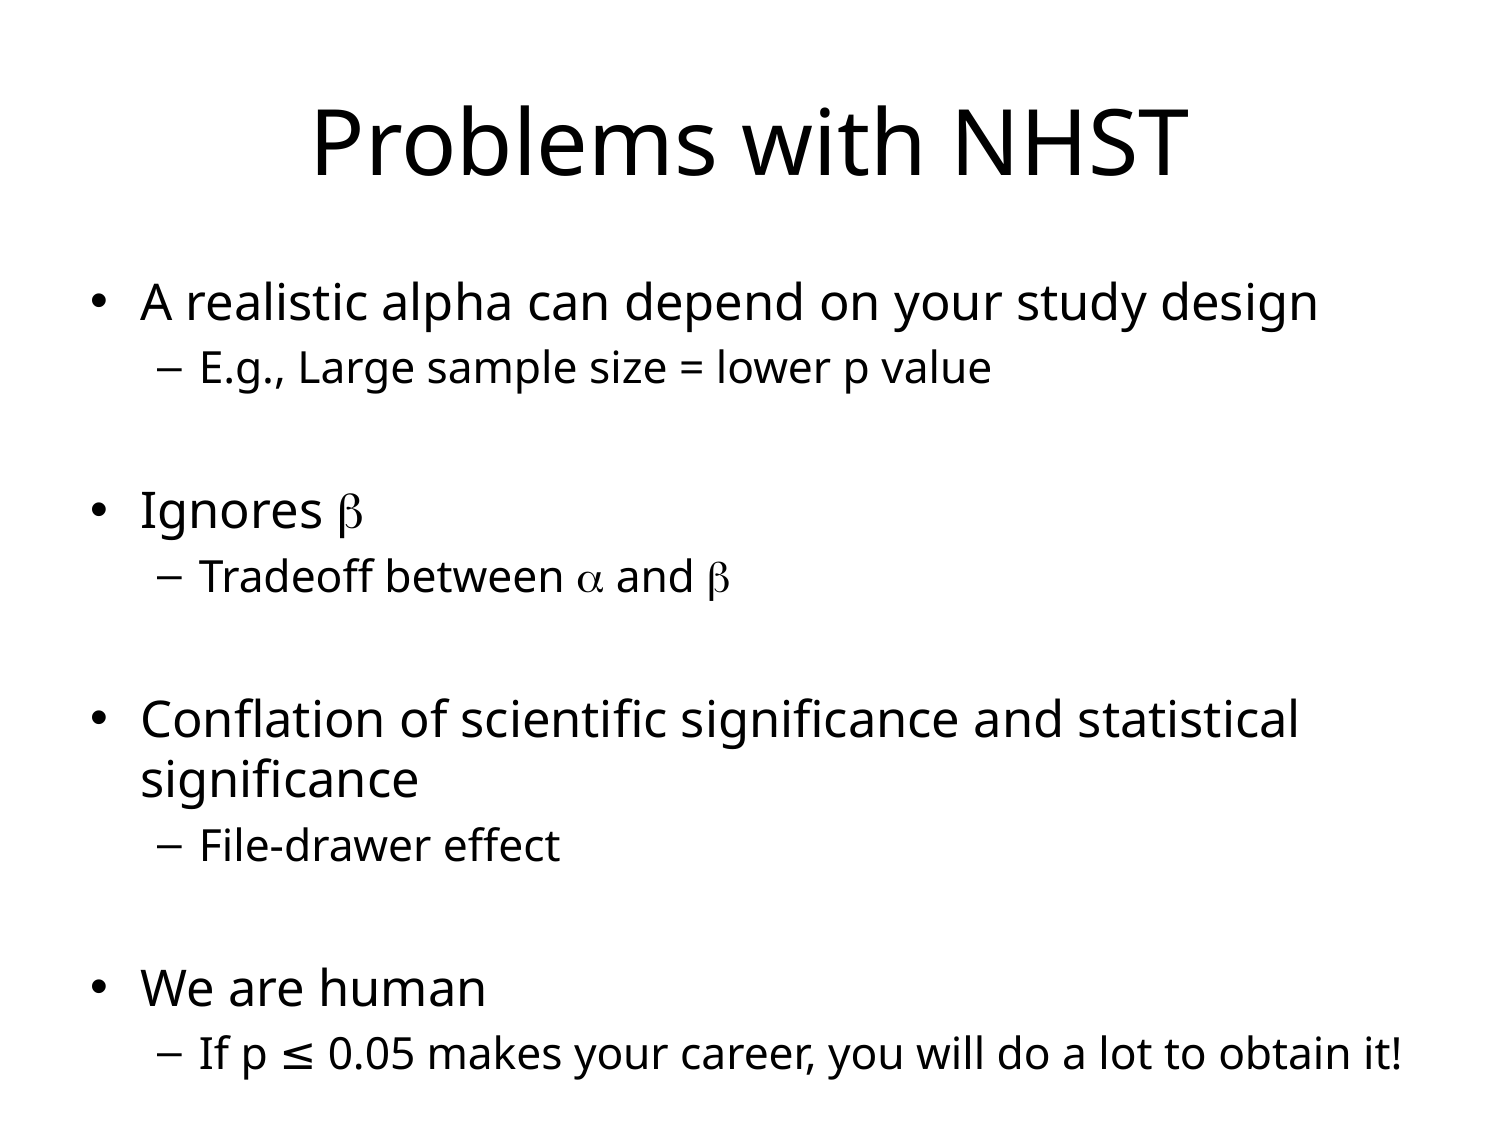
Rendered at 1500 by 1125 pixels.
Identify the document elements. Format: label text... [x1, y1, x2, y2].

title Problems with NHST [75, 45, 1425, 233]
list A realistic alpha can depend on your study design E.g., Large sample size = lower p value Ignores b Tradeoff between a and b Conflation of scientific significance and statistical significance File-drawer effect We are human If p ≤ 0.05 makes your career, you will do a lot to obtain it! [75, 262, 1425, 1125]
